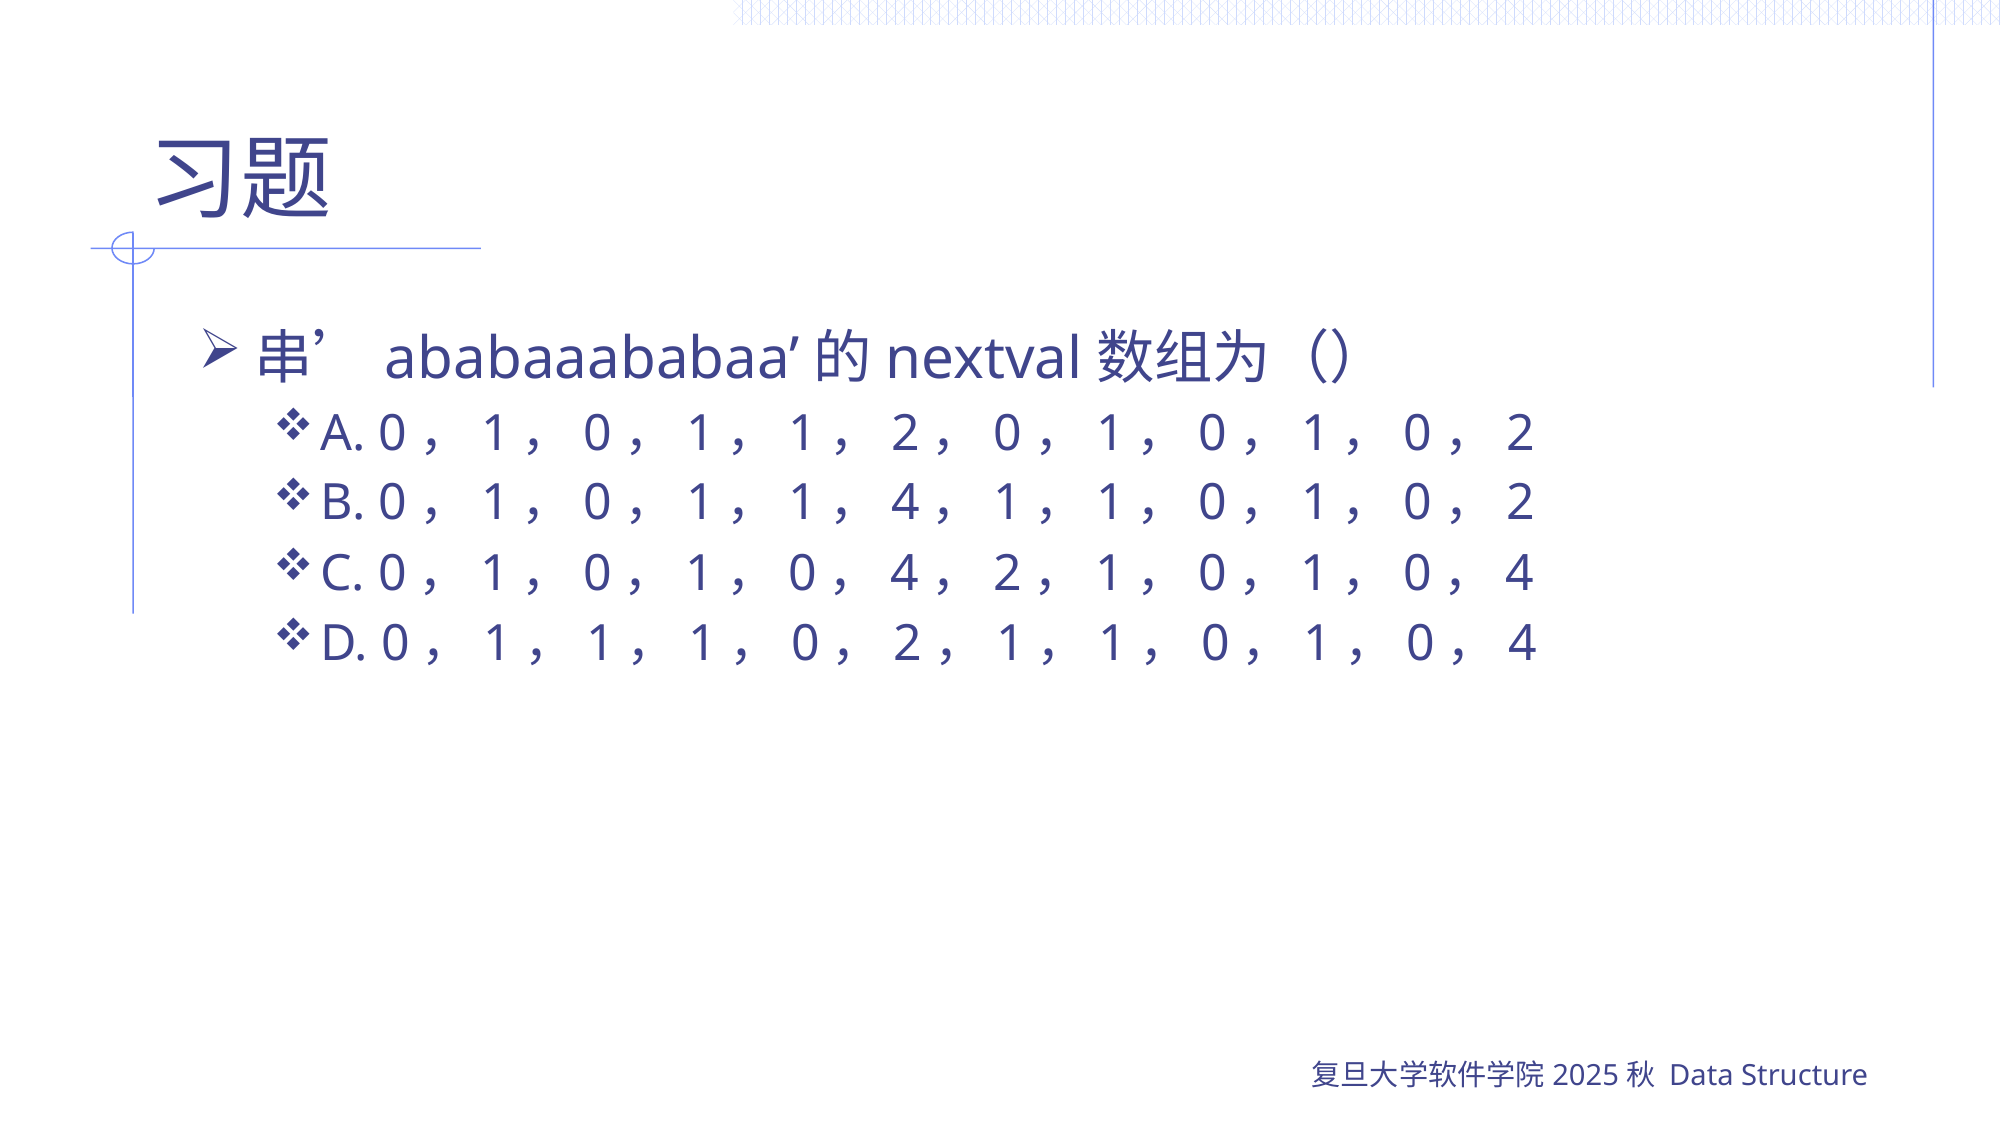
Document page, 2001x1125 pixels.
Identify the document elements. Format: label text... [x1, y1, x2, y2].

title 习题 [133, 50, 1834, 238]
list 串’ababaaababaa’的nextval数组为（） A. 0，1，0，1，1，2，0，1，0，1，0，2 B. 0，1，0，1，1，4，1，1，0，1，0，2 C. 0，1，0，1，0，4，2，1，0，1，0，4 D. 0，1，1，1，0，2，1，1，0，1，0，4 [183, 312, 1884, 988]
